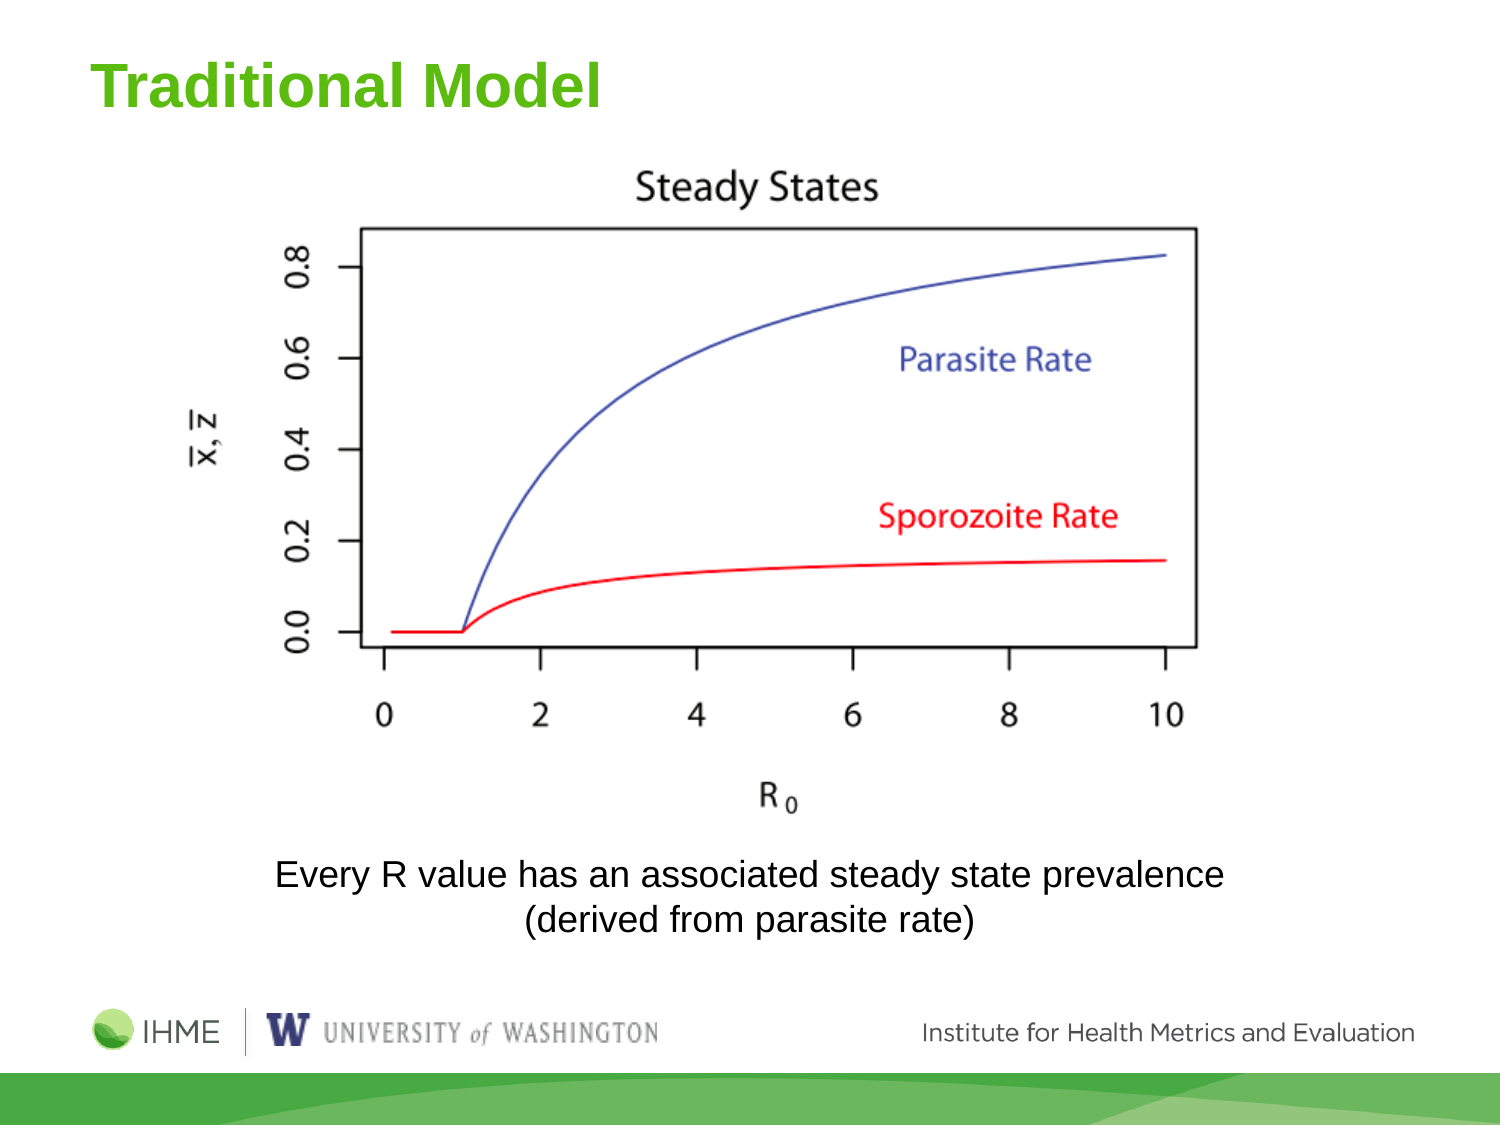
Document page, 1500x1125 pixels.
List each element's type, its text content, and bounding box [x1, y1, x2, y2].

text_box Every R value has an associated steady state prevalence (derived from parasite rate) [220, 842, 1280, 948]
picture [92, 1008, 219, 1050]
picture [0, 1073, 1500, 1125]
title Traditional Model [75, 37, 1419, 128]
picture [915, 1015, 1420, 1047]
picture [174, 141, 1234, 829]
